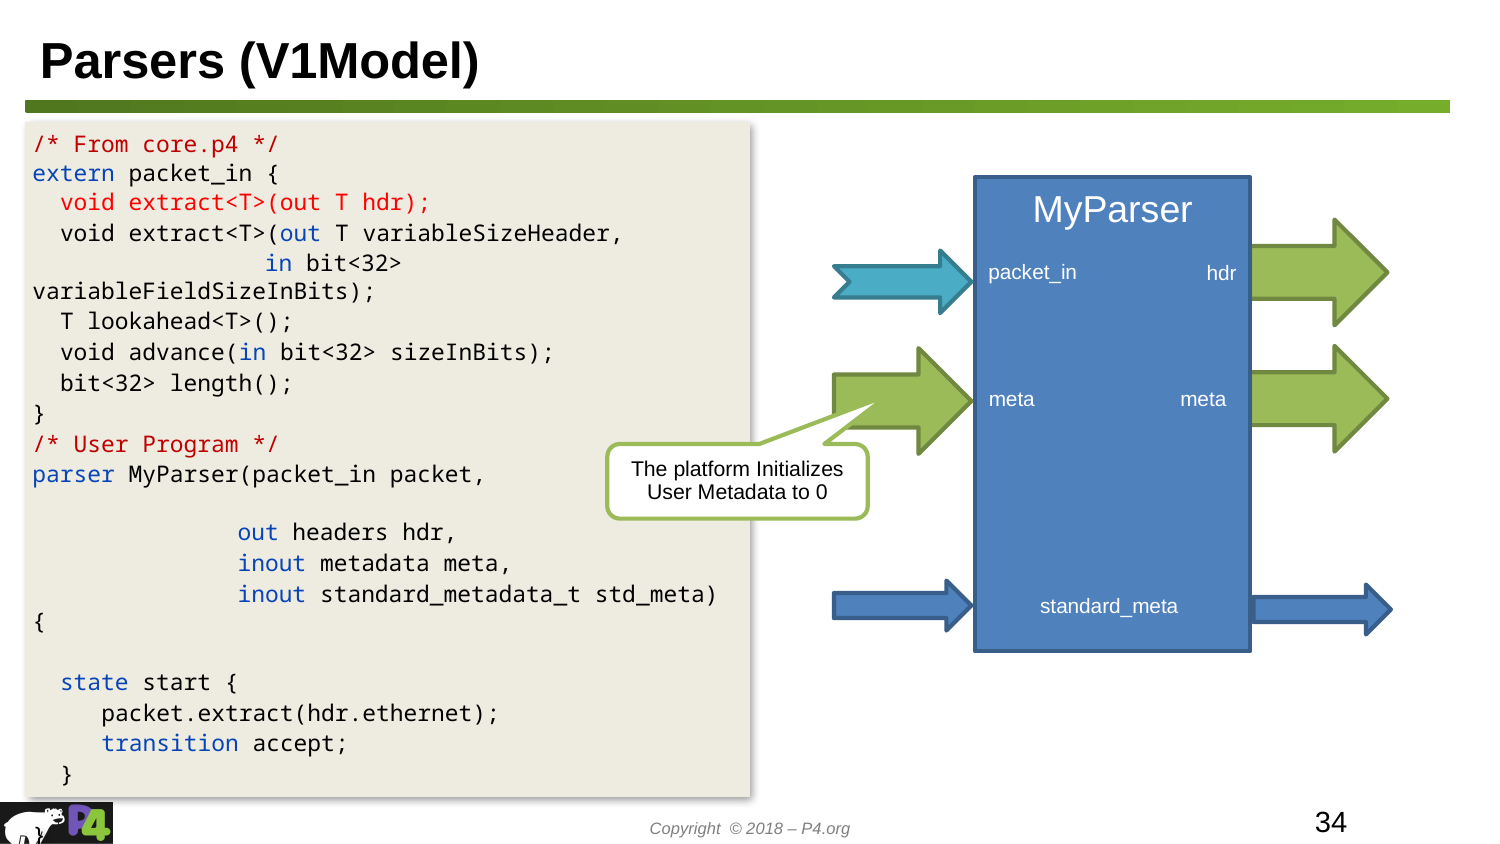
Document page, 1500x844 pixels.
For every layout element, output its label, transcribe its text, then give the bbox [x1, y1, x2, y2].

picture [0, 802, 113, 844]
text_box [1250, 219, 1388, 326]
text_box packet_in [973, 250, 1093, 292]
text_box The platform Initializes User Metadata to 0 [607, 395, 889, 519]
title Parsers (V1Model) [24, 20, 1450, 100]
list /* From core.p4 */ extern packet_in { void extract<T>(out T hdr); void extract<T>(out T variableSizeHeader, in bit<32> variableFieldSizeInBits); T lookahead<T>(); void advance(in bit<32> sizeInBits); bit<32> length(); } /* User Program */ parser MyParser(packet_in packet, out headers hdr, inout metadata meta, inout standard_metadata_t std_meta) { state start { packet.extract(hdr.ethernet); transition accept; } } [24, 121, 750, 797]
text_box meta [973, 378, 1046, 419]
text_box hdr [1191, 252, 1250, 293]
text_box [1250, 345, 1388, 452]
text_box [833, 250, 972, 314]
text_box standard_meta [1025, 585, 1200, 626]
text_box [833, 348, 972, 454]
text_box meta [1165, 378, 1237, 419]
text_box [1253, 584, 1391, 635]
text_box MyParser [975, 177, 1250, 652]
text_box [833, 580, 972, 631]
slide_number 34 [1299, 808, 1475, 835]
